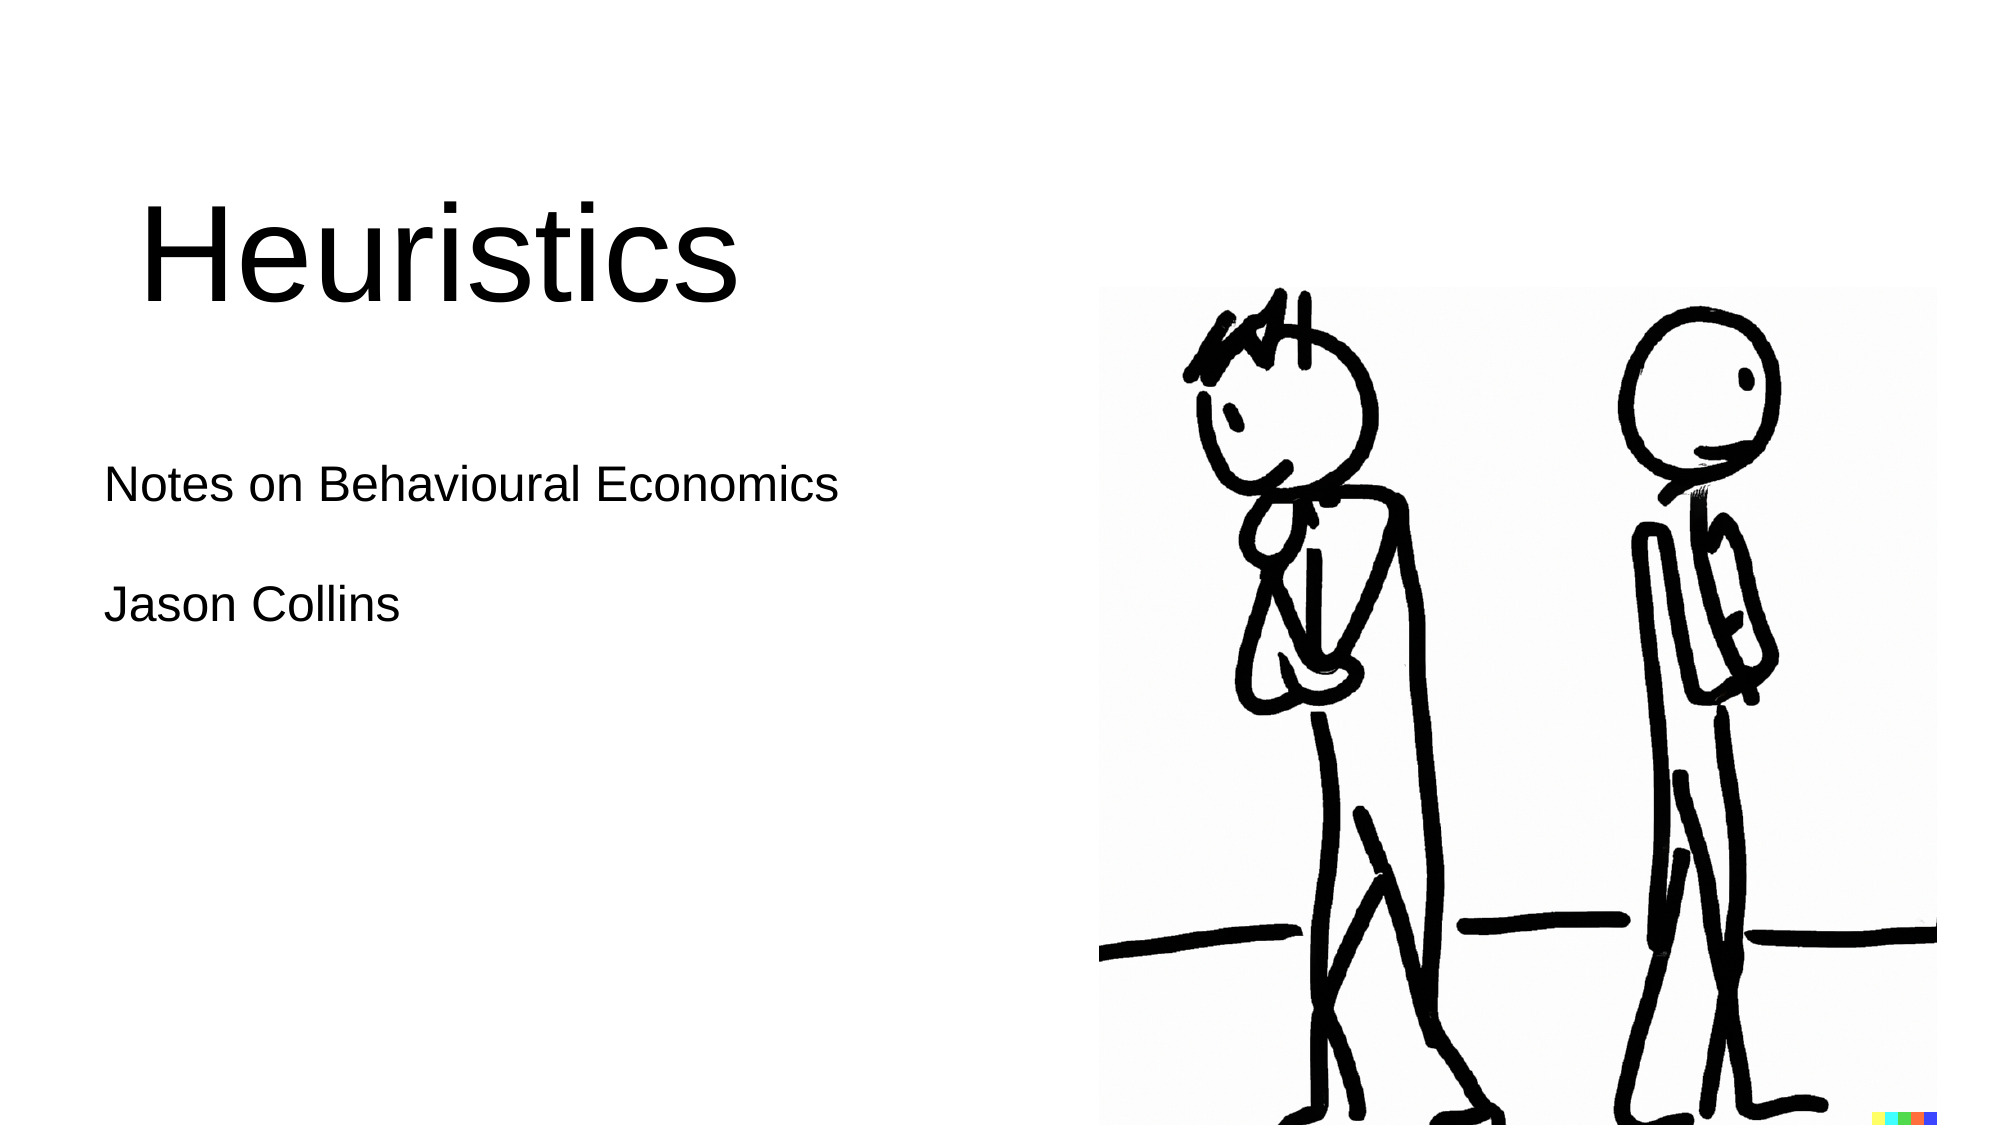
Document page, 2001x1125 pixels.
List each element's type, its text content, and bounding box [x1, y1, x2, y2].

text_box Heuristics [122, 156, 1168, 337]
picture [1099, 287, 1937, 1125]
text_box Notes on Behavioural Economics Jason Collins [89, 398, 855, 639]
